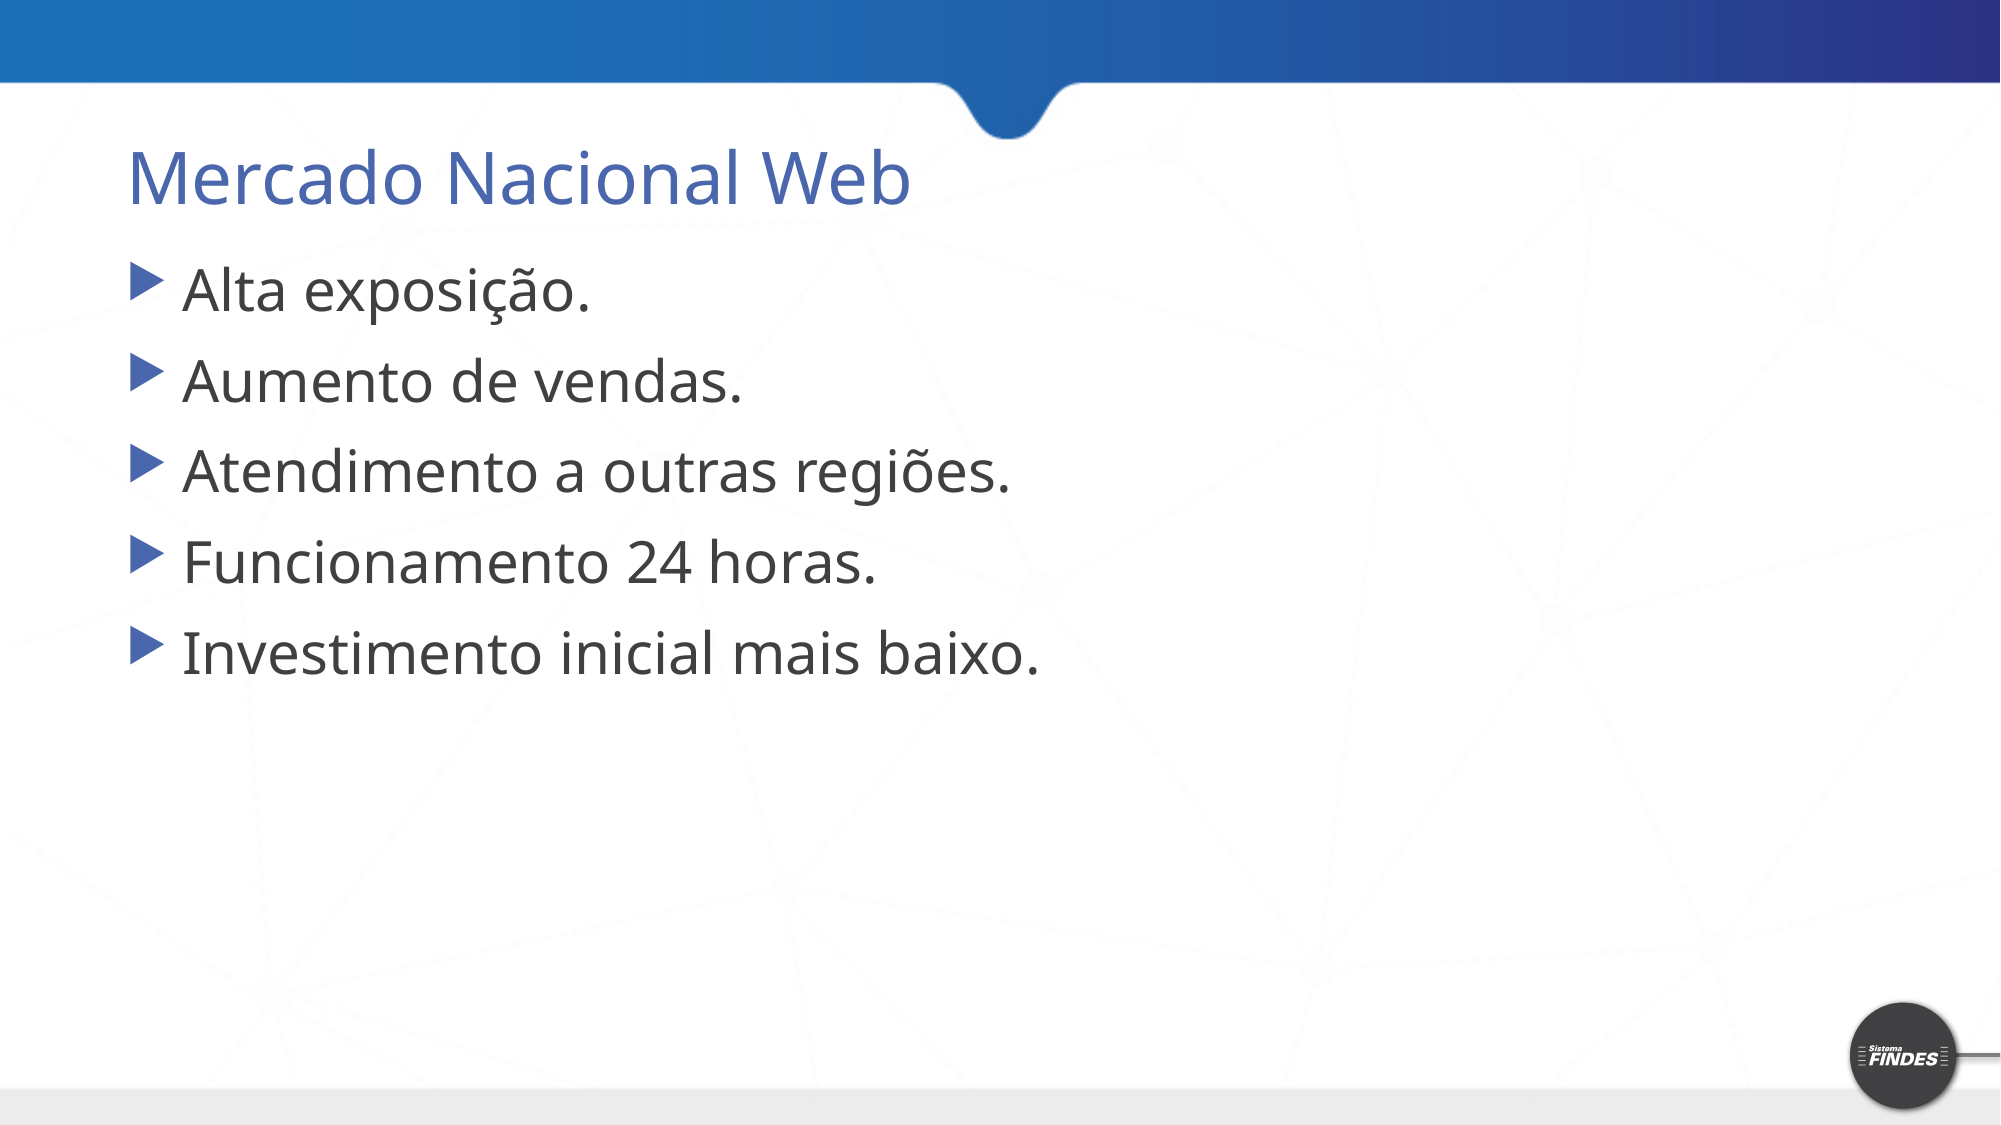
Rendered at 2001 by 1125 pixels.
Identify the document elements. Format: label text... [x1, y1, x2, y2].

title Mercado Nacional Web [111, 124, 1522, 228]
picture [0, 0, 2000, 1125]
list Alta exposição. Aumento de vendas. Atendimento a outras regiões. Funcionamento 24 horas. Investimento inicial mais baixo. [111, 245, 1778, 1040]
